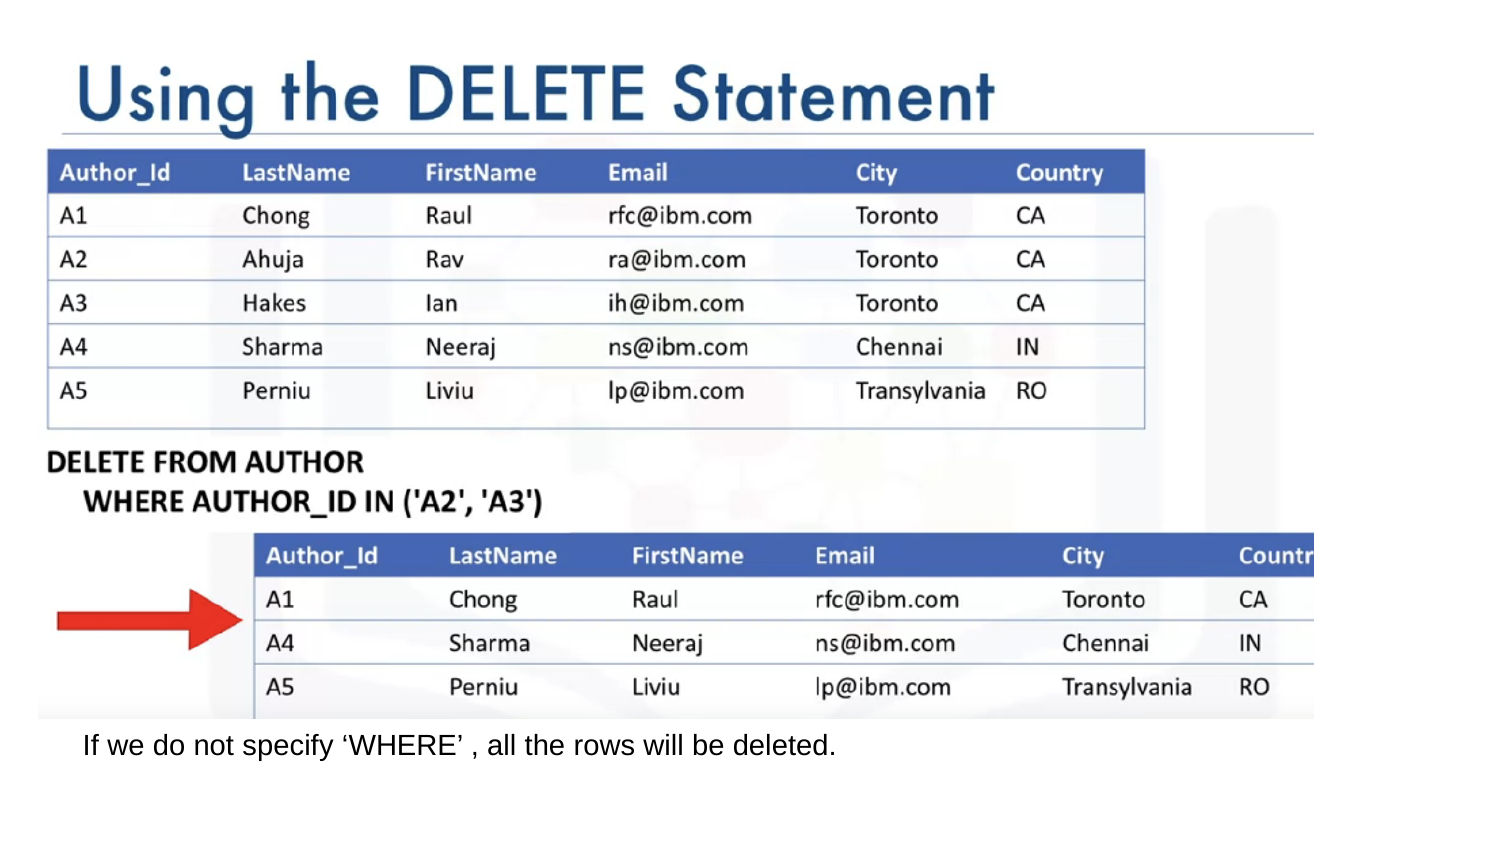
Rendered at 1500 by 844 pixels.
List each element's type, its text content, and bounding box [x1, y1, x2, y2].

picture [38, 46, 1314, 720]
text_box If we do not specify ‘WHERE’ , all the rows will be deleted. [67, 728, 853, 769]
